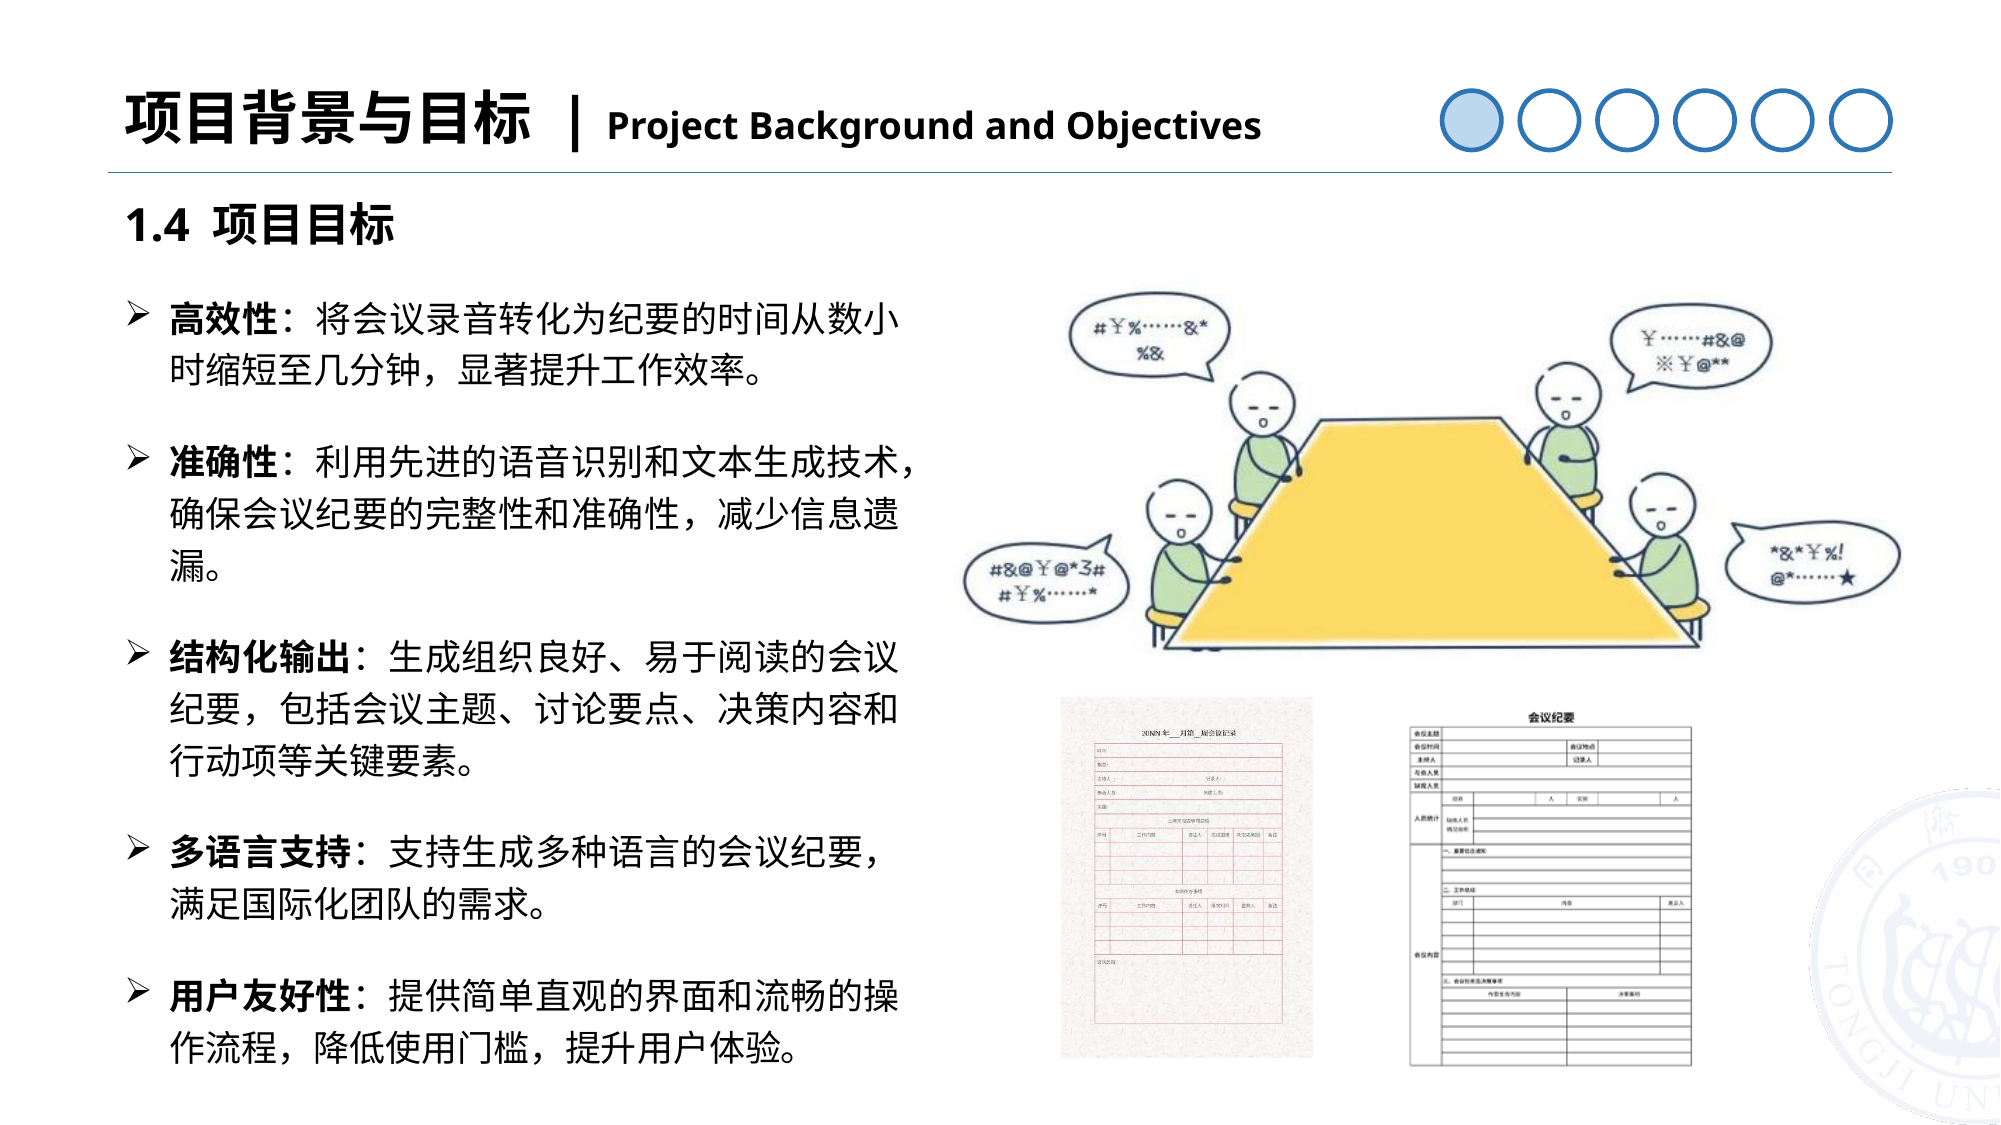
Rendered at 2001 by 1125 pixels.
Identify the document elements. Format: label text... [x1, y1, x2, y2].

picture [1809, 788, 2000, 1125]
text_box [1442, 90, 1502, 150]
text_box [1597, 90, 1657, 150]
text_box [1752, 90, 1813, 150]
text_box 项目背景与目标 | Project Background and Objectives [109, 67, 1891, 173]
picture [953, 279, 1904, 663]
text_box [1675, 90, 1735, 150]
text_box [1831, 90, 1891, 150]
text_box 高效性：将会议录音转化为纪要的时间从数小时缩短至几分钟，显著提升工作效率。 准确性：利用先进的语音识别和文本生成技术，确保会议纪要的完整性和准确性，减少信息遗漏。 结构化输出：生成组织良好、易于阅读的会议纪要，包括会议主题、讨论要点、决策内容和行动项等关键要素。 多语言支持：支持生成多种语言的会议纪要，满足国际化团队的需求。 用户友好性：提供简单直观的界面和流畅的操作流程，降低使用门槛，提升用户体验。 [109, 279, 916, 1077]
picture [1403, 697, 1696, 1077]
text_box 1.4 项目目标 [109, 173, 1891, 280]
picture [1061, 697, 1313, 1058]
text_box [1519, 90, 1580, 150]
